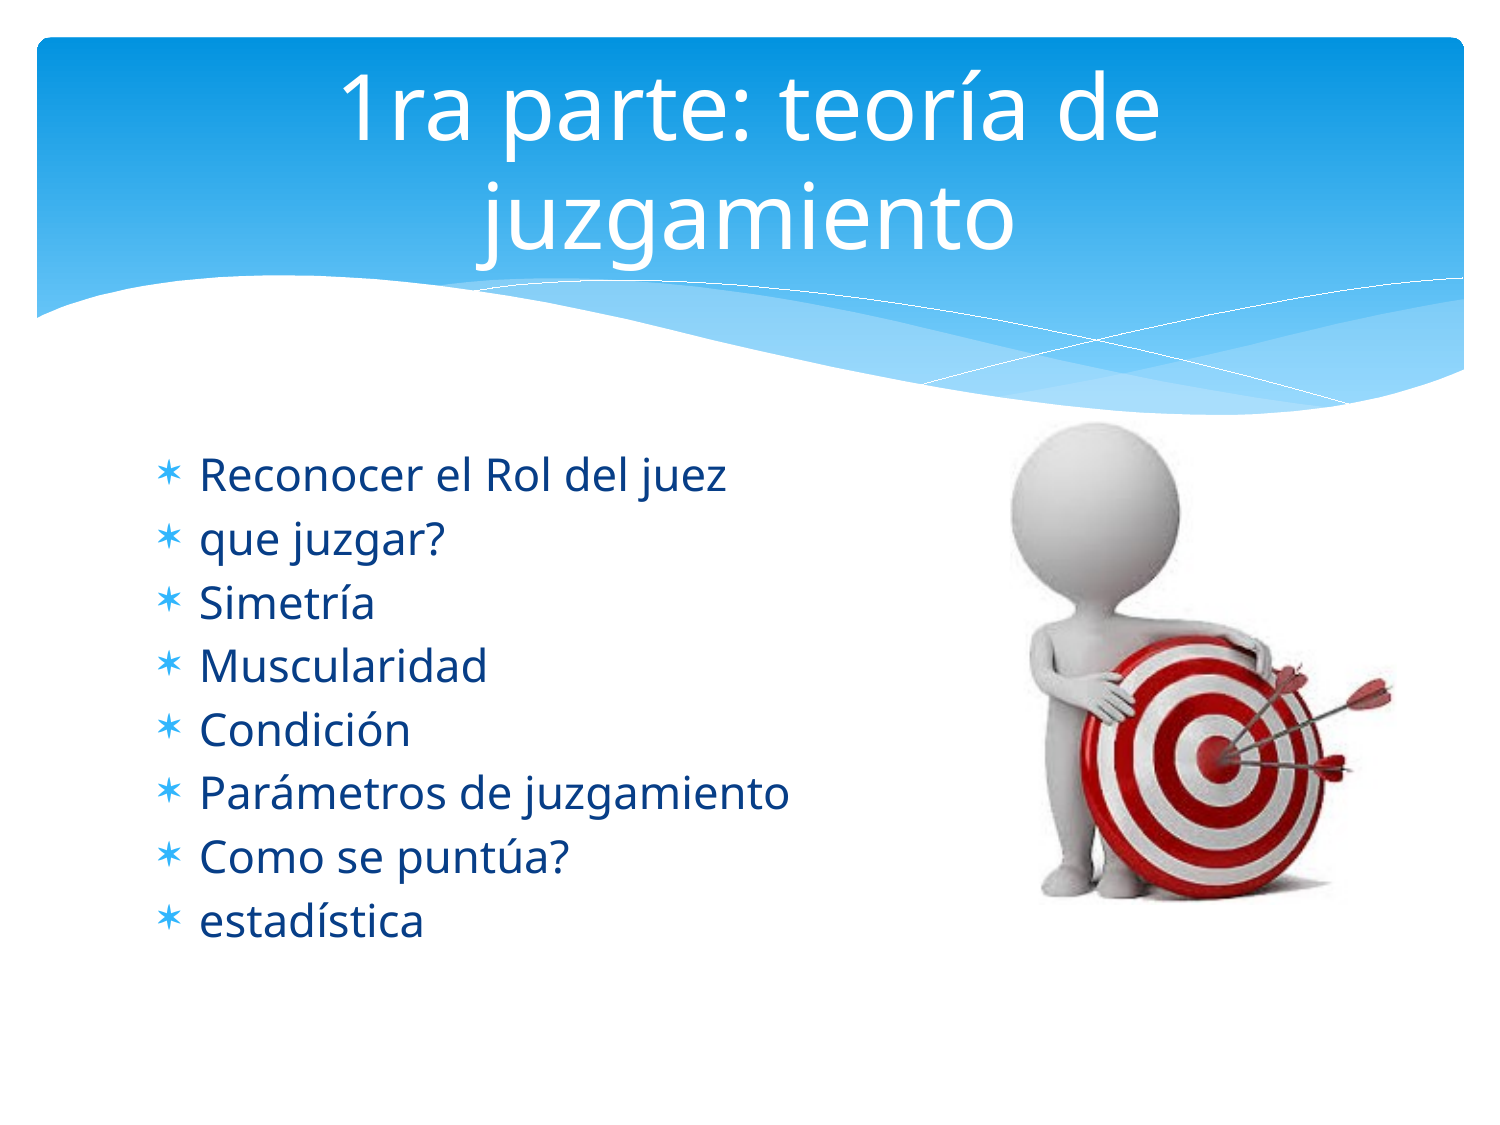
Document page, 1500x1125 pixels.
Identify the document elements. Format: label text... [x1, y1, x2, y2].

title 1ra parte: teoría de juzgamiento [75, 55, 1425, 261]
list Reconocer el Rol del juez que juzgar? Simetría Muscularidad Condición Parámetros de juzgamiento Como se puntúa? estadística [143, 438, 809, 1005]
picture [1009, 420, 1397, 906]
